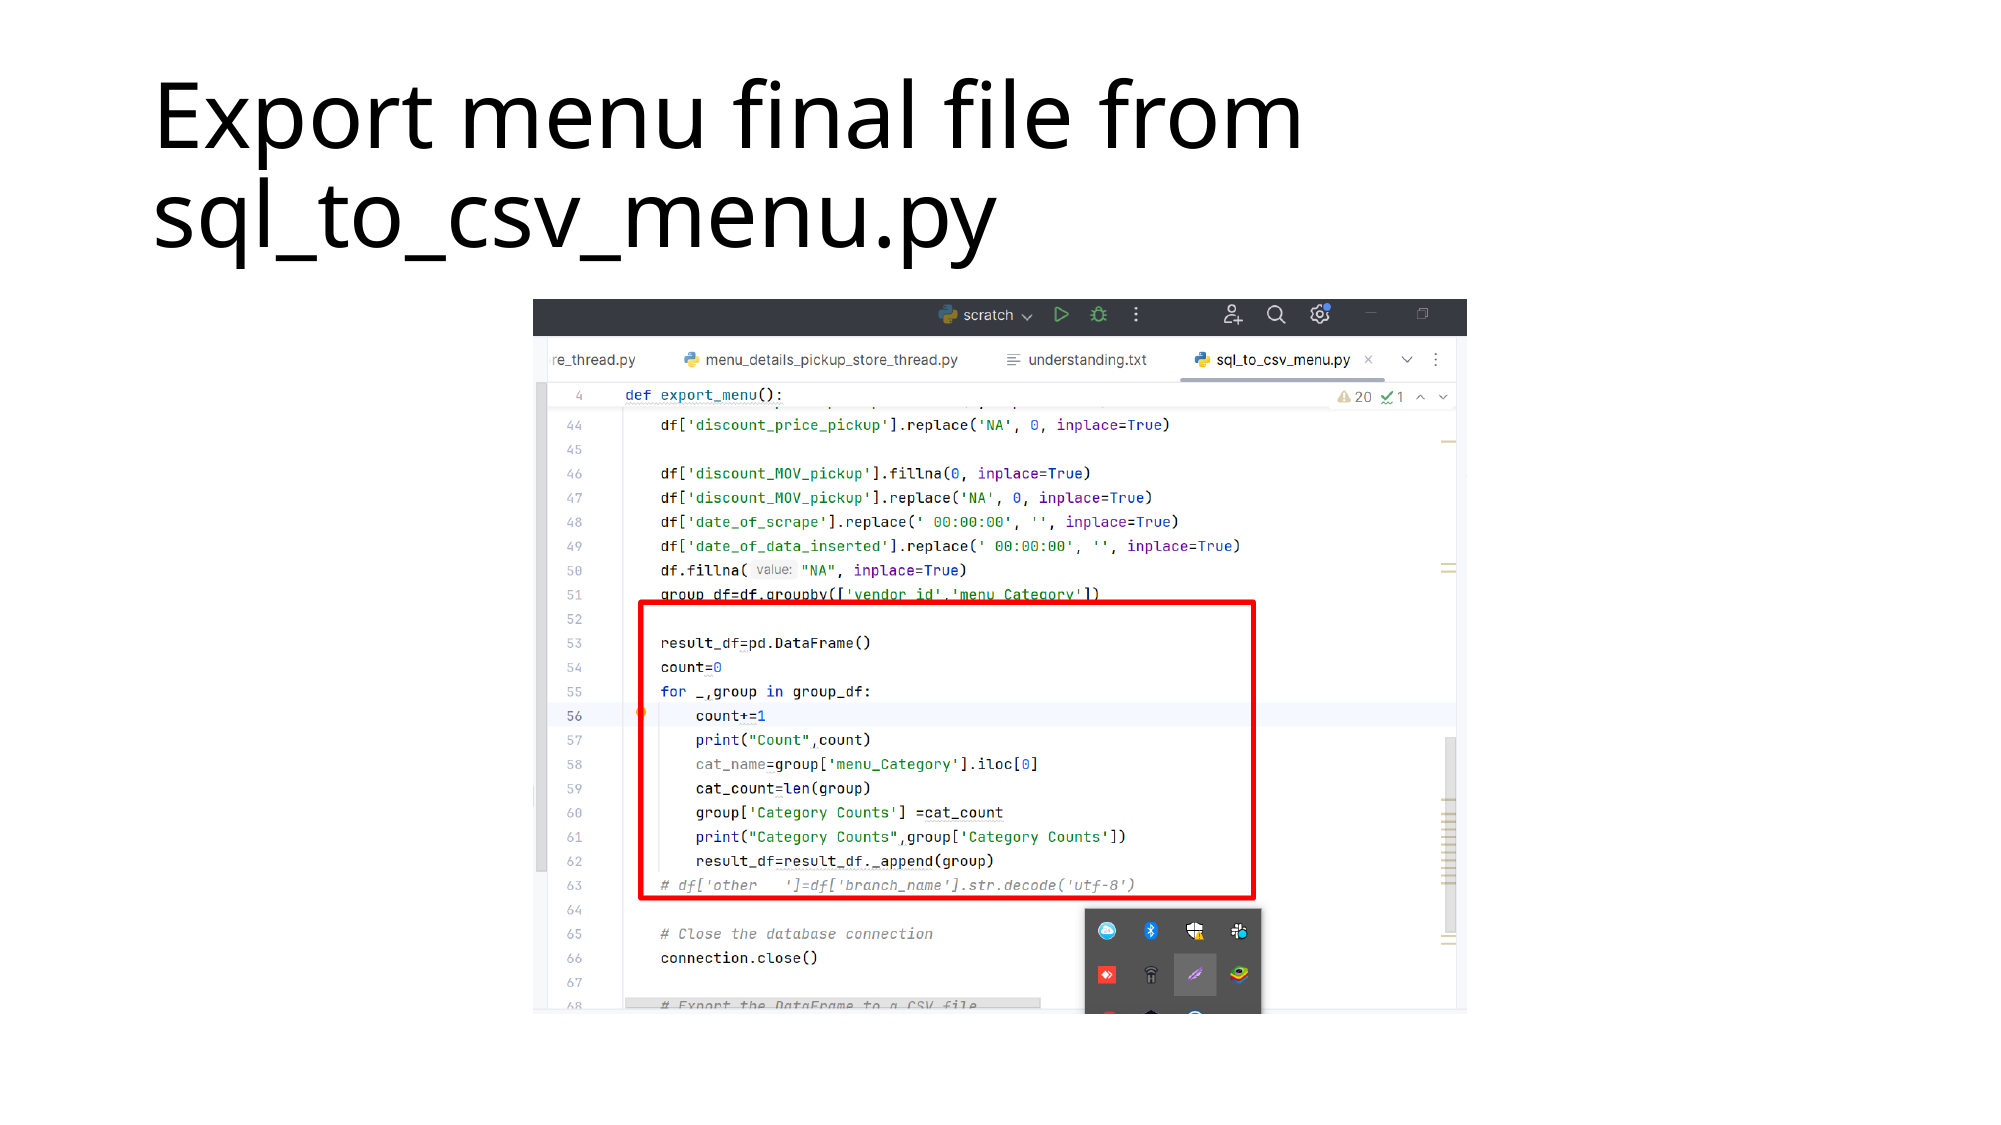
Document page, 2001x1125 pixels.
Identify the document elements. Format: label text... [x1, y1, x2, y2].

title Export menu final file from sql_to_csv_menu.py [137, 59, 1863, 278]
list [533, 299, 1467, 1014]
